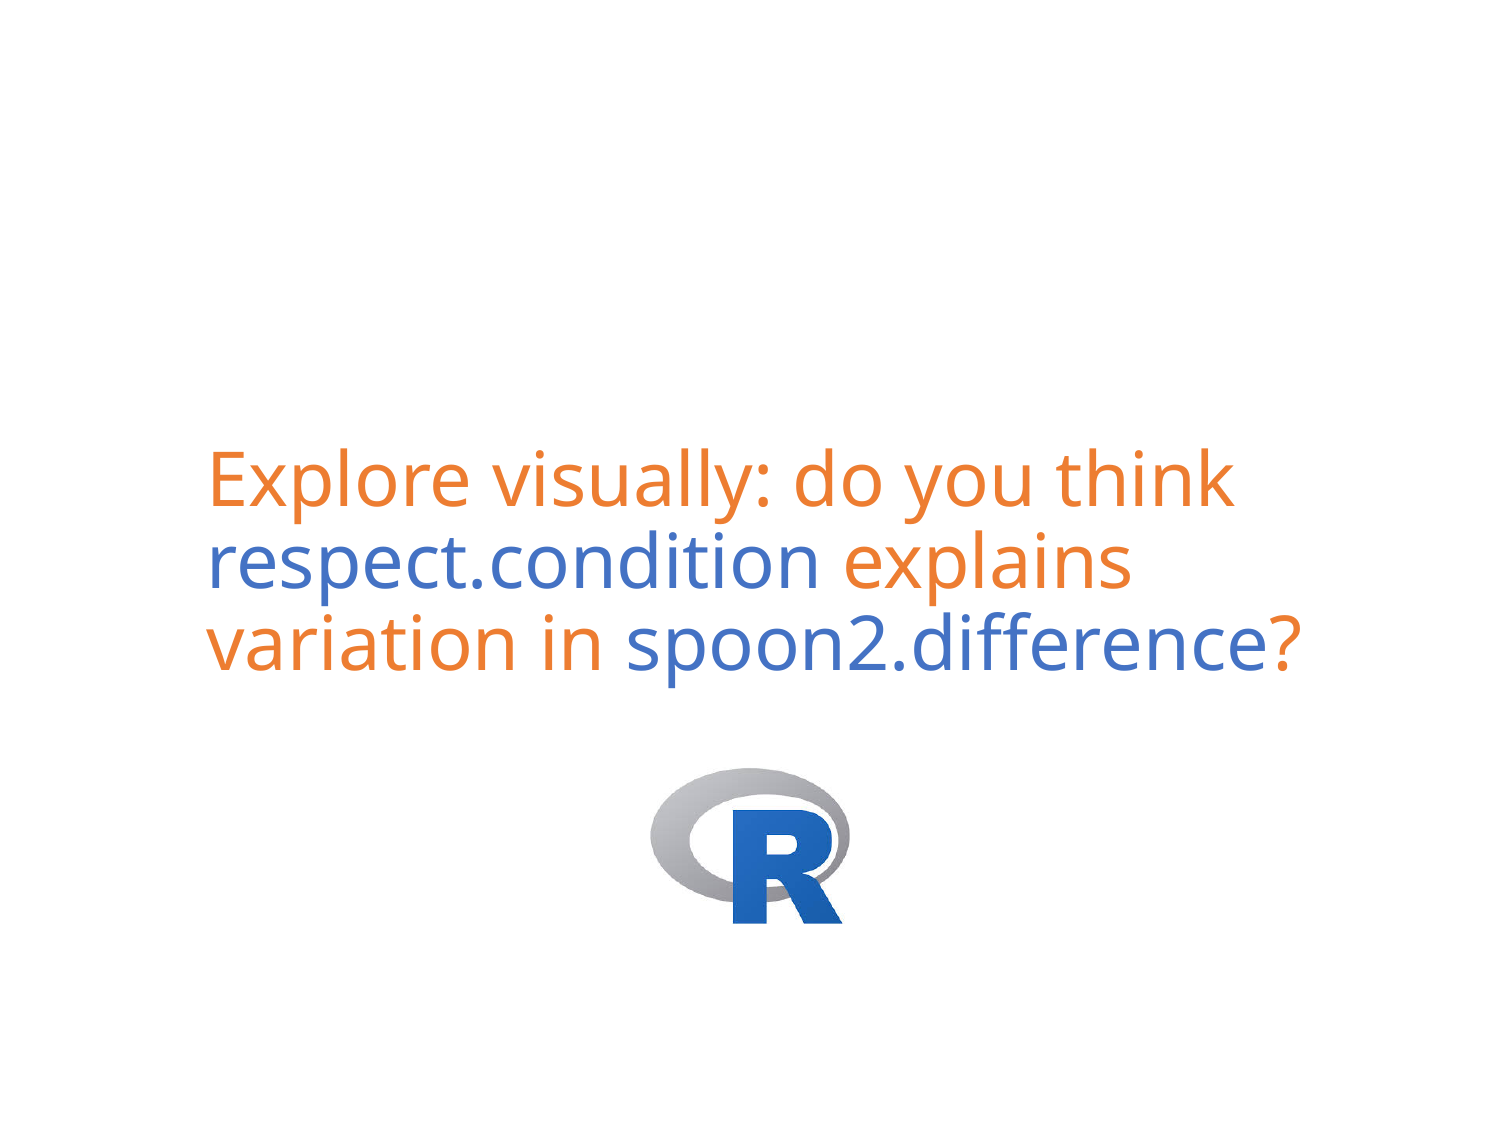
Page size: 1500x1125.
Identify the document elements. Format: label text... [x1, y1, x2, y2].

text_box Explore visually: do you think respect.condition explains variation in spoon2.difference? [191, 433, 1410, 750]
picture [650, 767, 850, 924]
